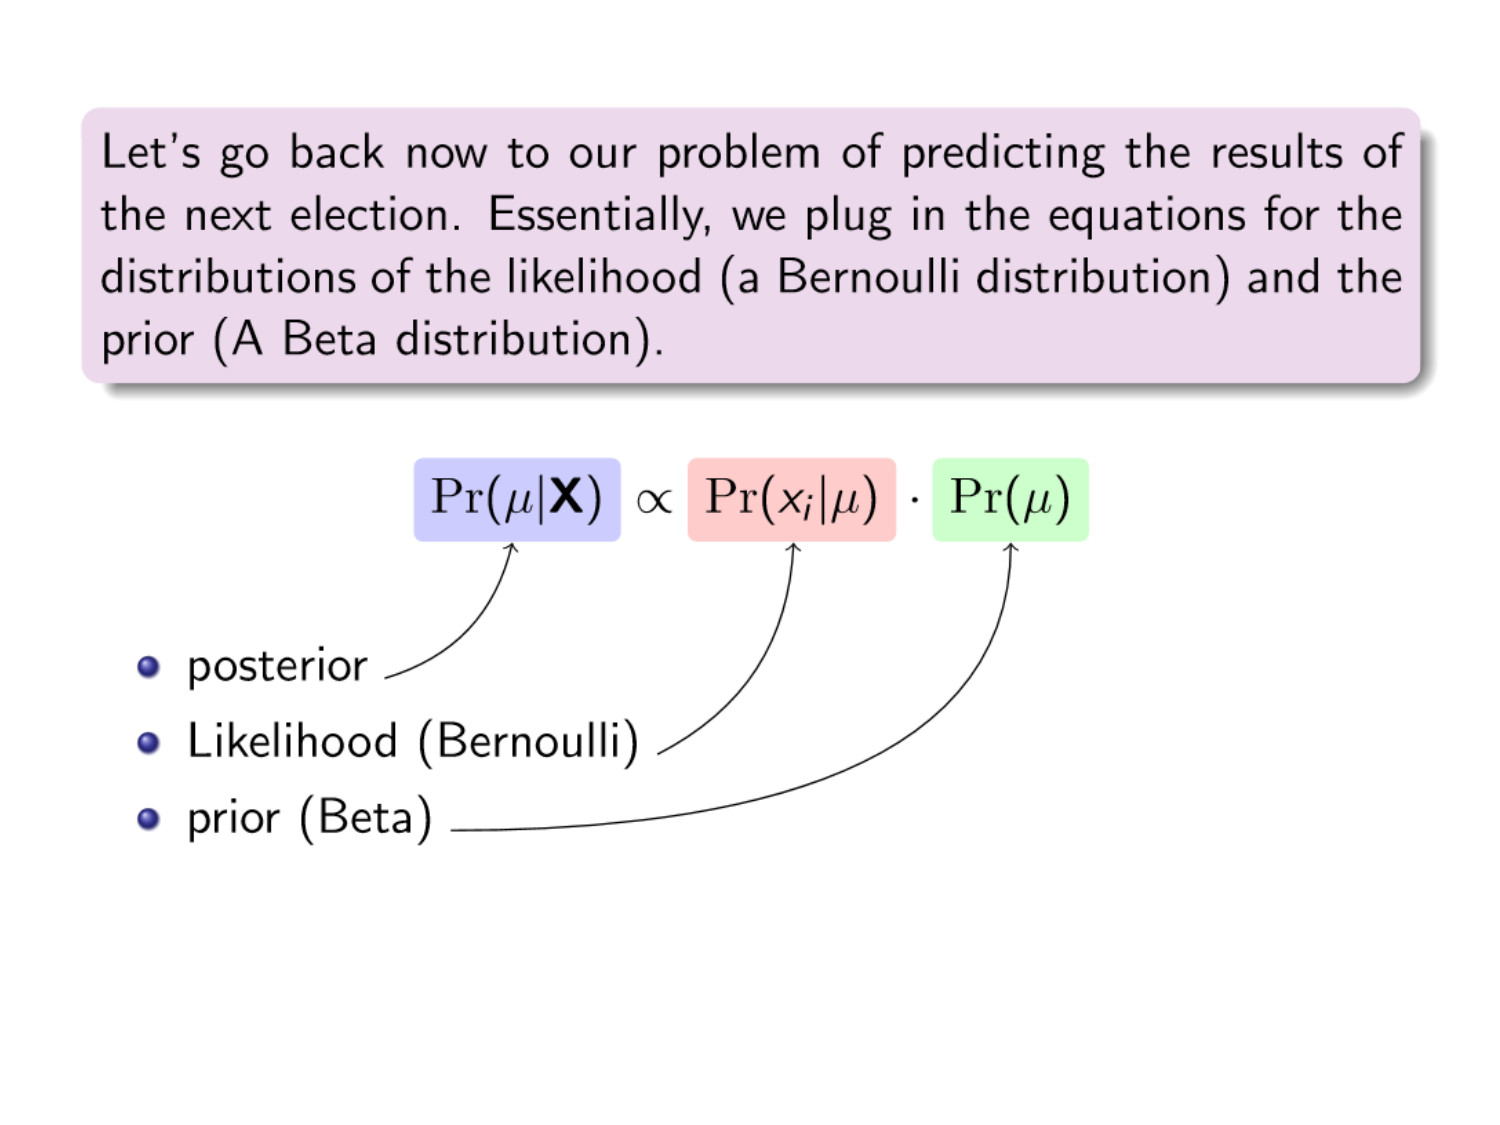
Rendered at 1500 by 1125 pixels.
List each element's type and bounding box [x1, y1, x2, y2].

picture [23, 70, 1452, 891]
